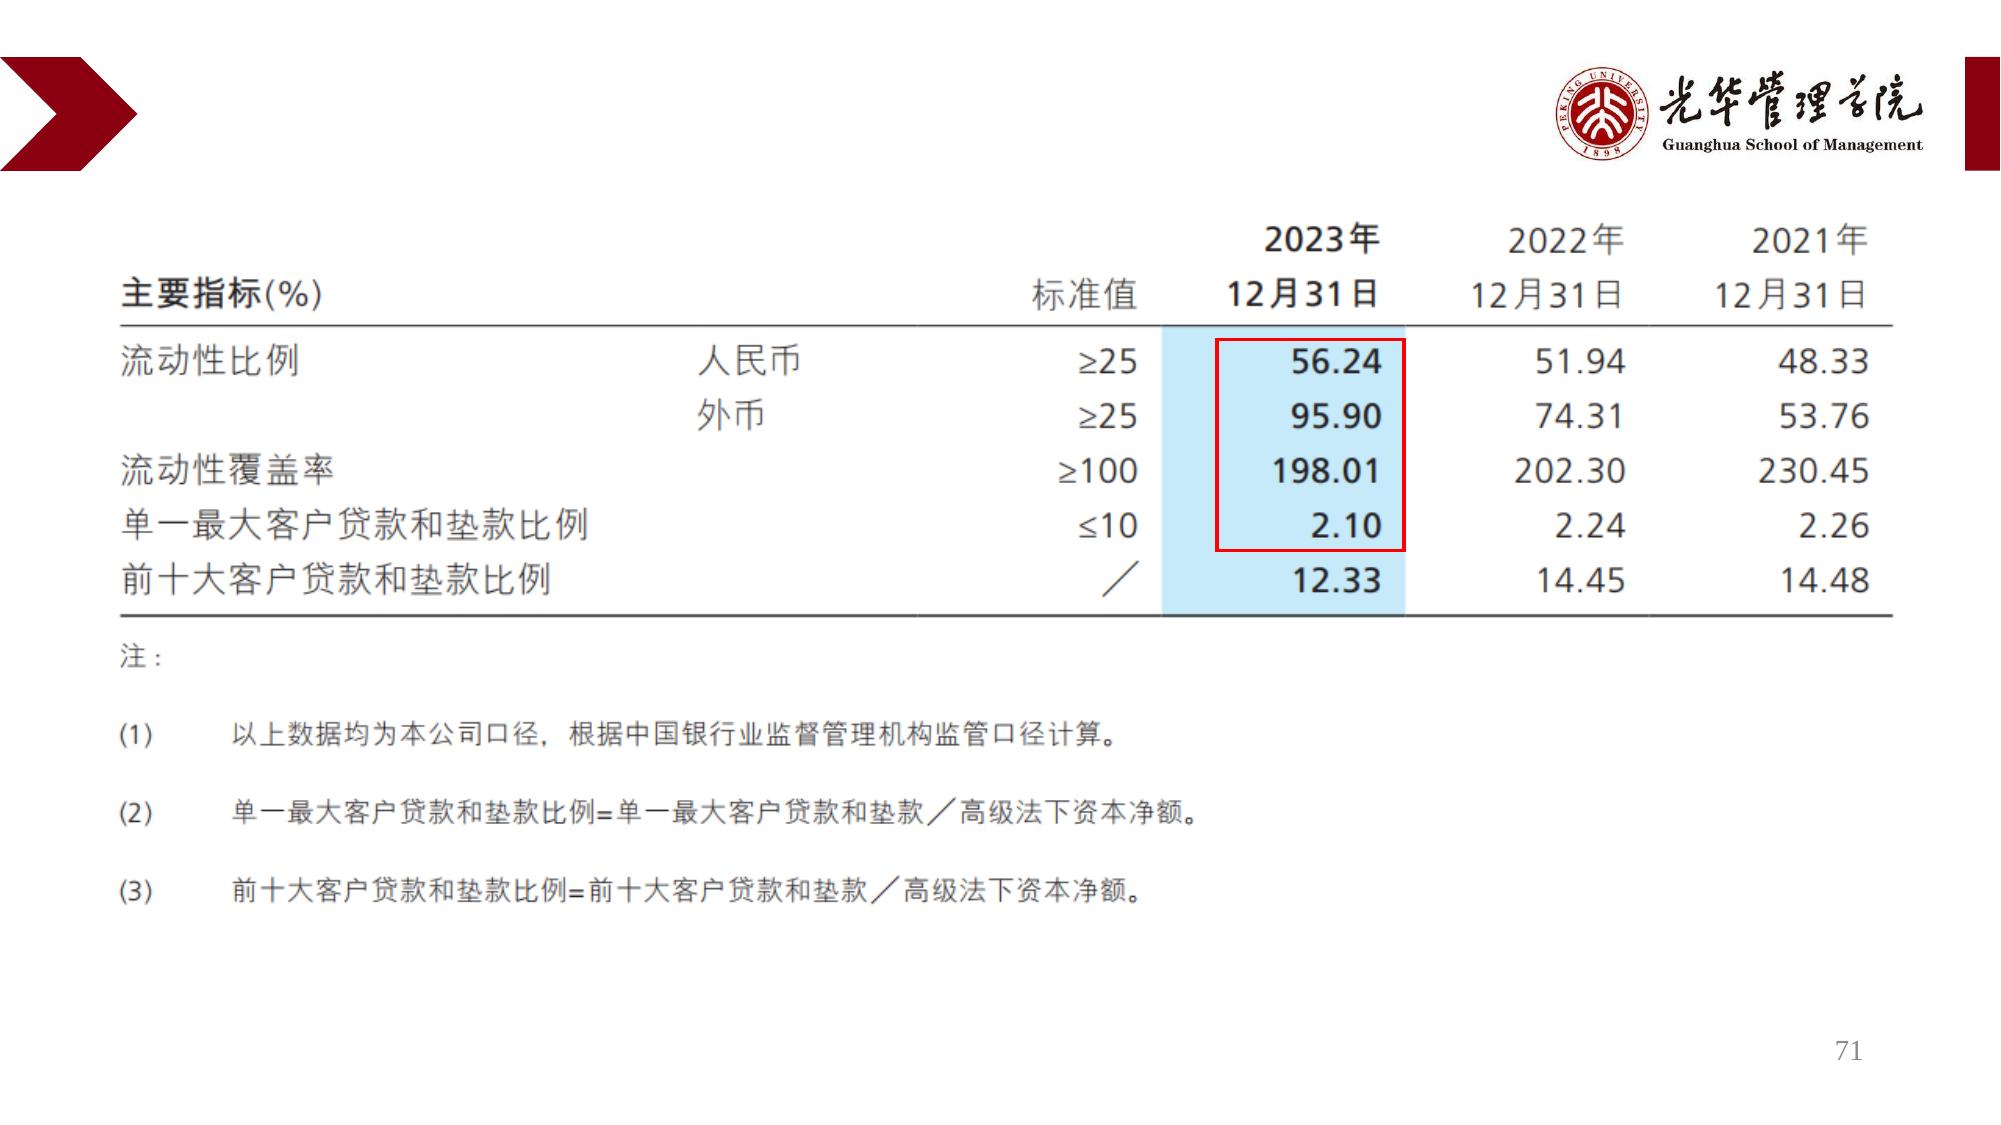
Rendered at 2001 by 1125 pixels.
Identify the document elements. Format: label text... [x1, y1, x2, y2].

picture [101, 203, 1899, 921]
picture [1507, 27, 1965, 200]
slide_number 71 [1429, 1018, 1880, 1079]
